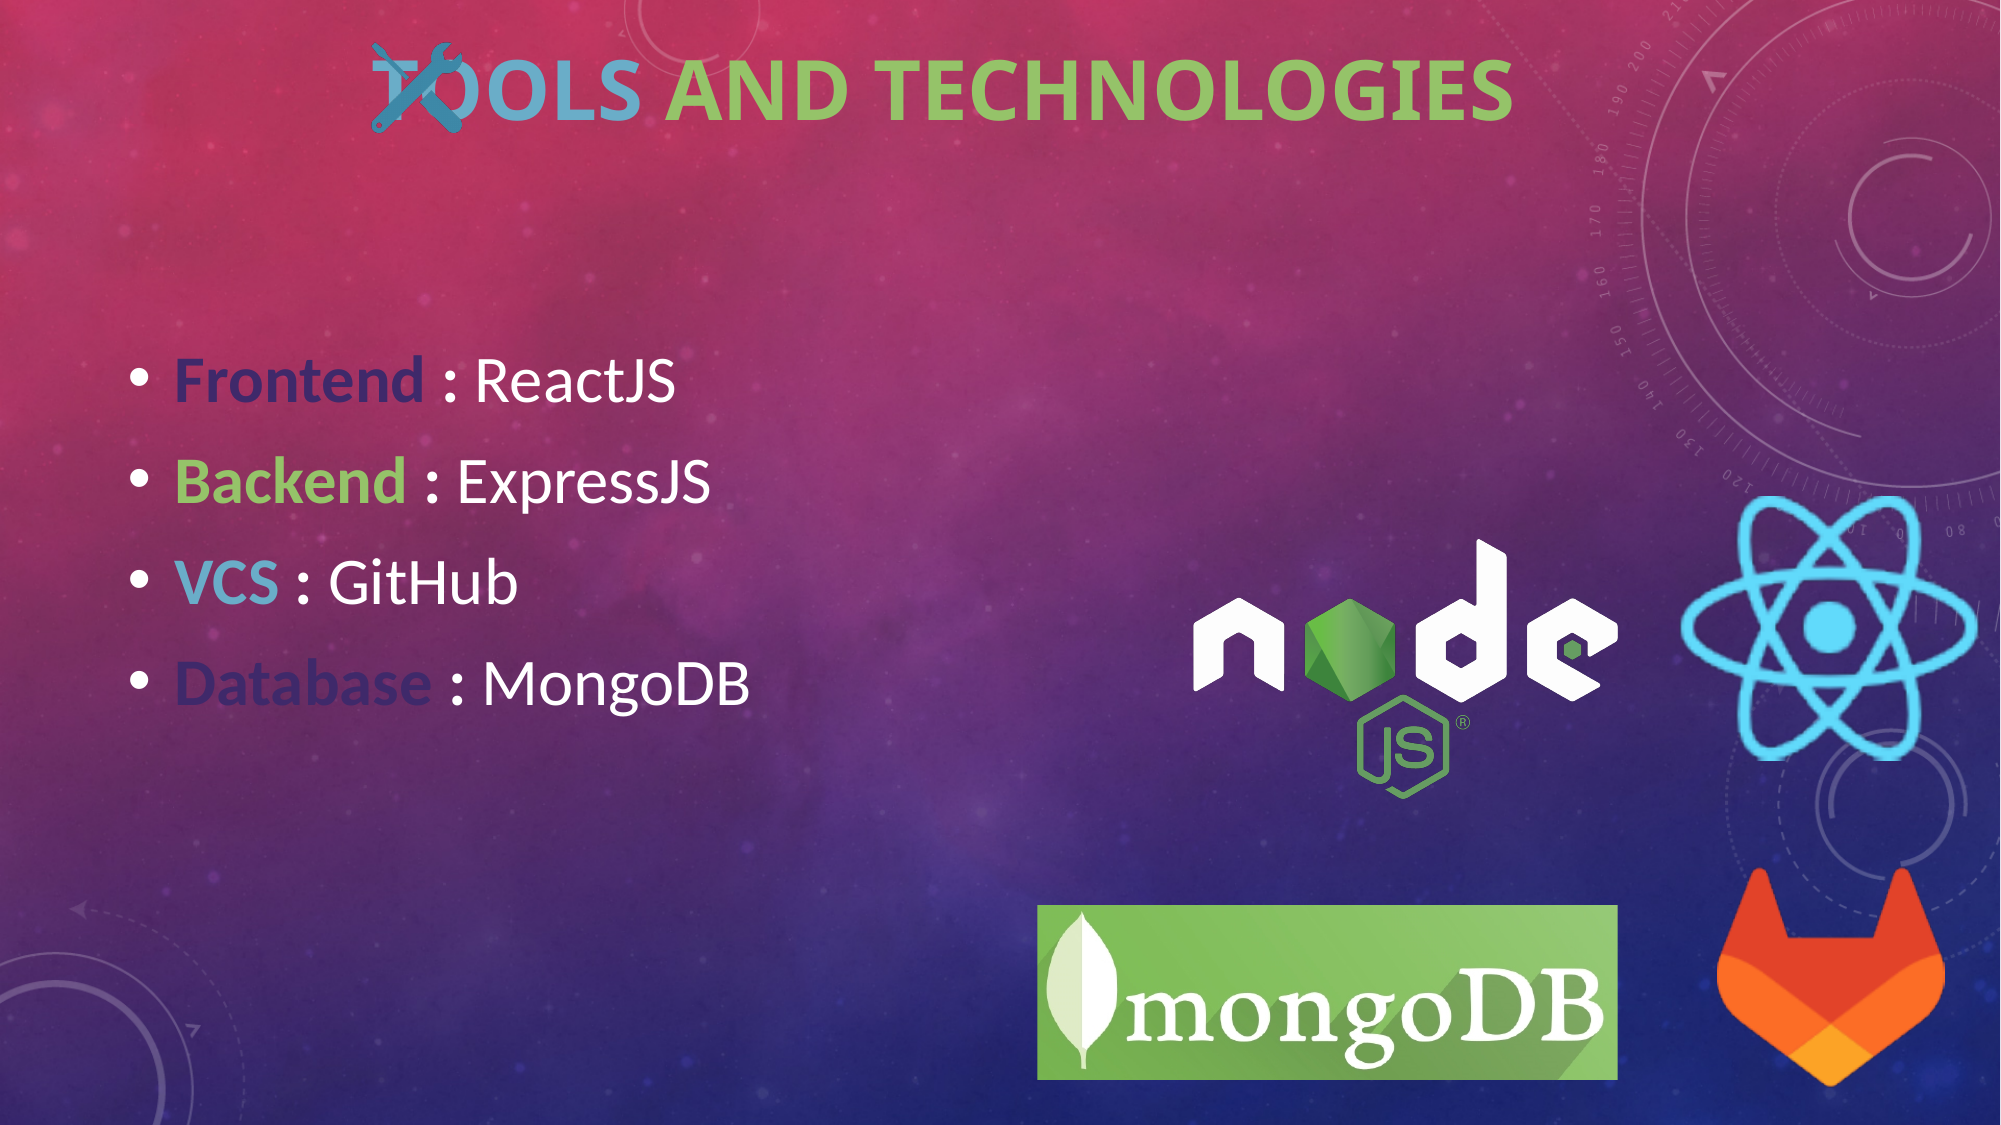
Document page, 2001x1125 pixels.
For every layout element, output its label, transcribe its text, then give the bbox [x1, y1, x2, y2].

picture [0, 0, 2001, 1125]
list Frontend : ReactJS Backend : ExpressJS VCS : GitHub Database : MongoDB [112, 206, 1775, 849]
picture [361, 33, 471, 142]
title Tools AND TECHNOLOGIES [112, 0, 1775, 175]
